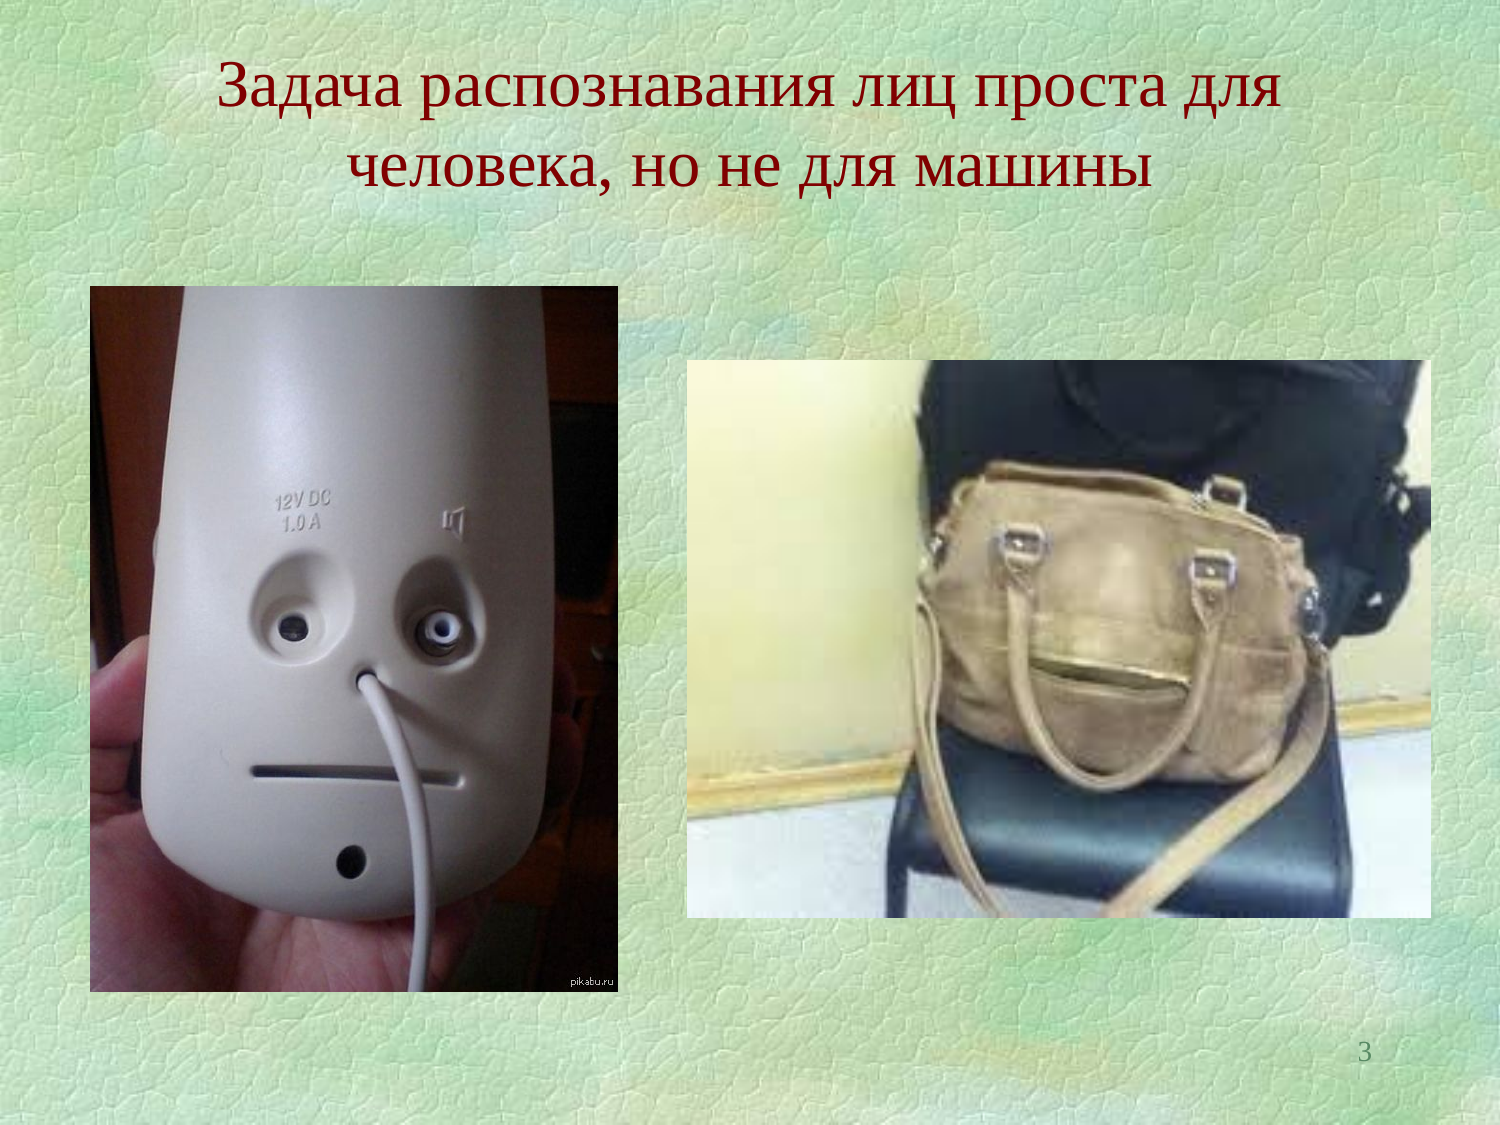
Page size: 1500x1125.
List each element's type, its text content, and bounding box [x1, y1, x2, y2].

title Задача распознавания лиц проста для человека, но не для машины [112, 117, 1388, 208]
picture [0, 0, 1500, 1125]
slide_number 3 [1074, 1024, 1388, 1101]
